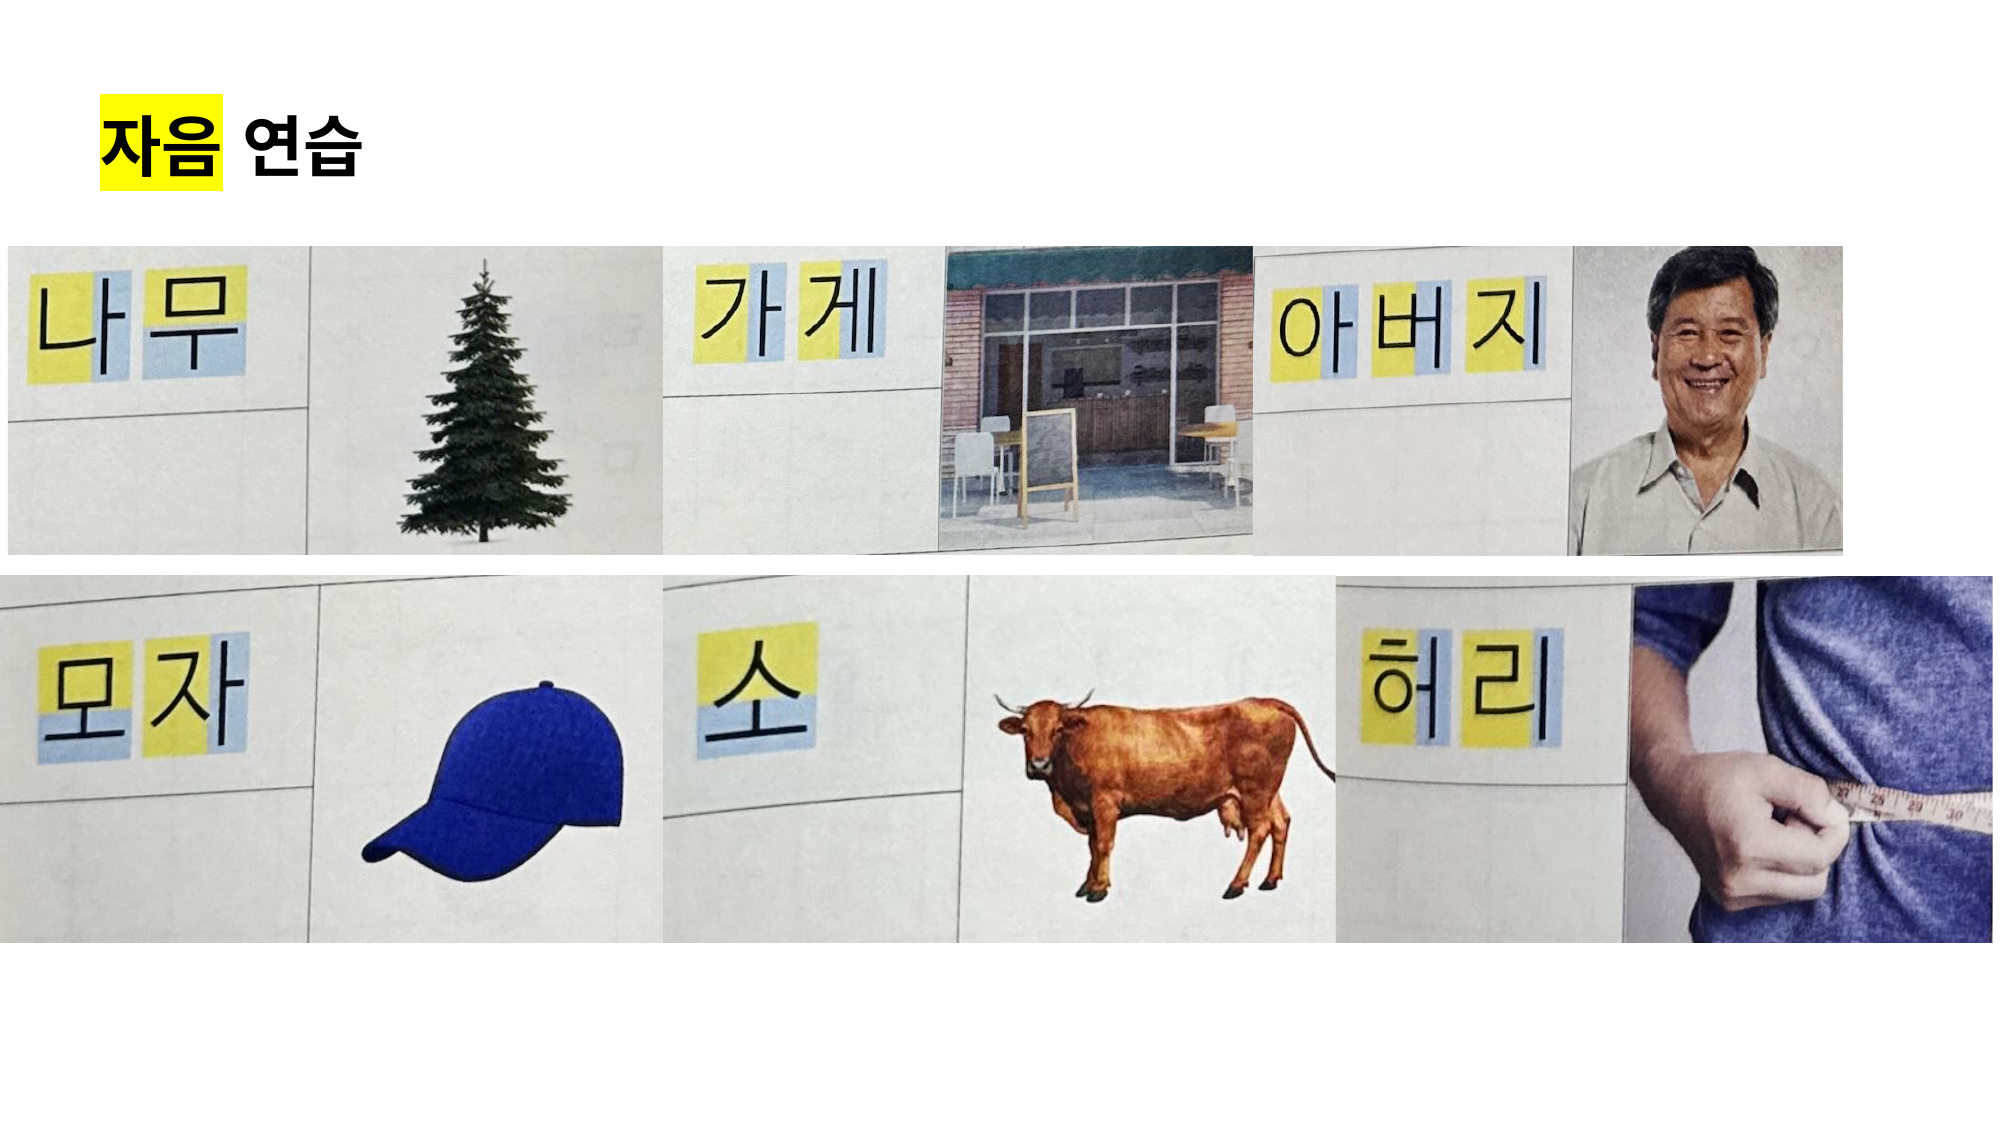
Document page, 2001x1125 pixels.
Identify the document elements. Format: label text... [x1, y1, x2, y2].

picture [1335, 576, 1994, 943]
picture [0, 574, 664, 943]
picture [7, 245, 1844, 557]
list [664, 574, 1337, 943]
title 자음 연습 [85, 41, 1811, 245]
